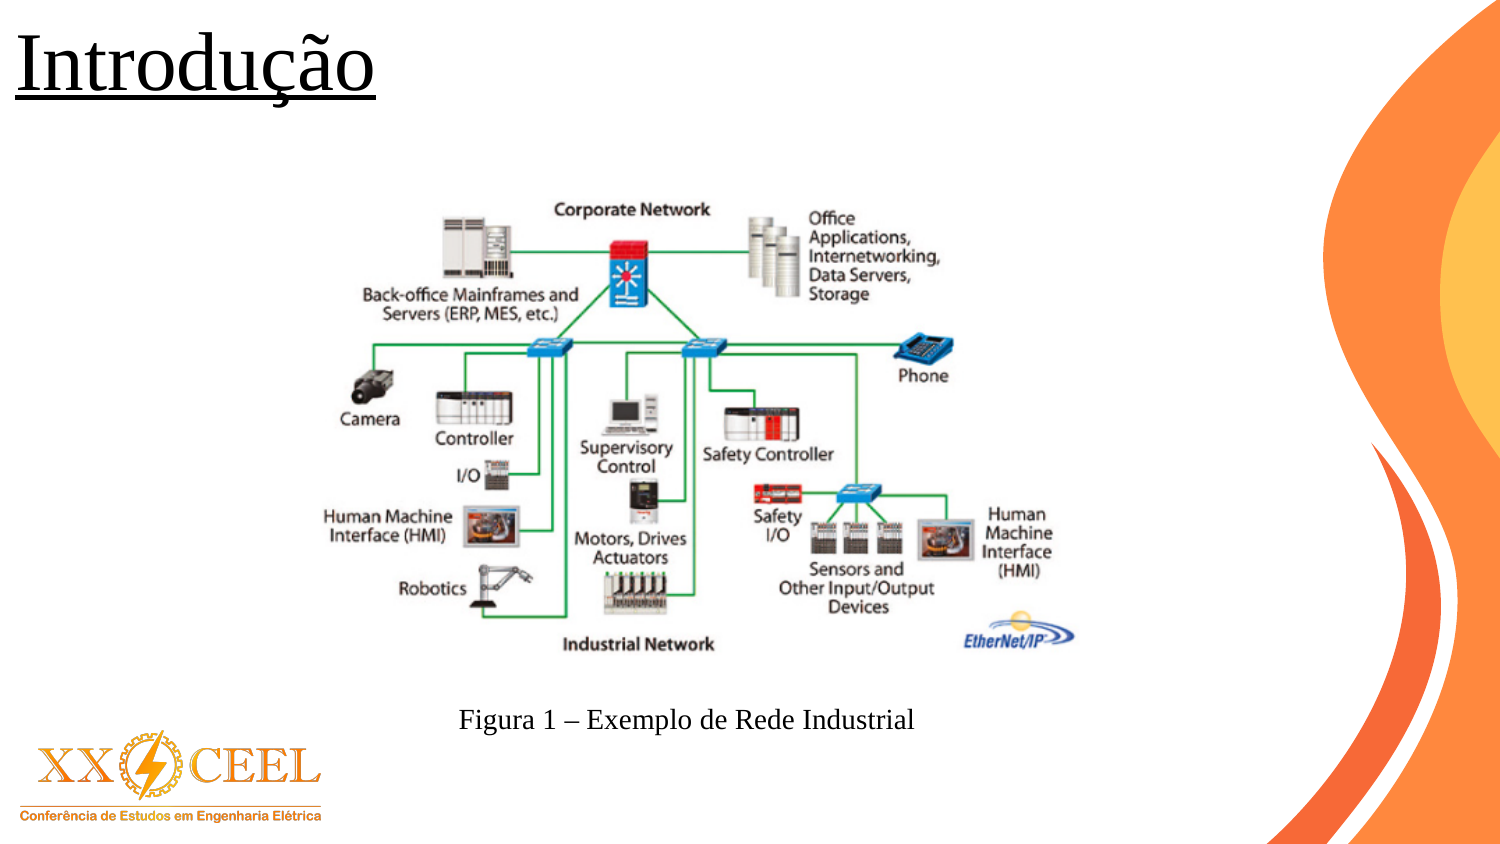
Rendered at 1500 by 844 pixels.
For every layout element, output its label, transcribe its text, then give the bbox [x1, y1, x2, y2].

text_box Figura 1 – Exemplo de Rede Industrial [443, 702, 931, 743]
picture [20, 730, 322, 823]
picture [320, 153, 1081, 694]
text_box Introdução [0, 0, 1500, 115]
